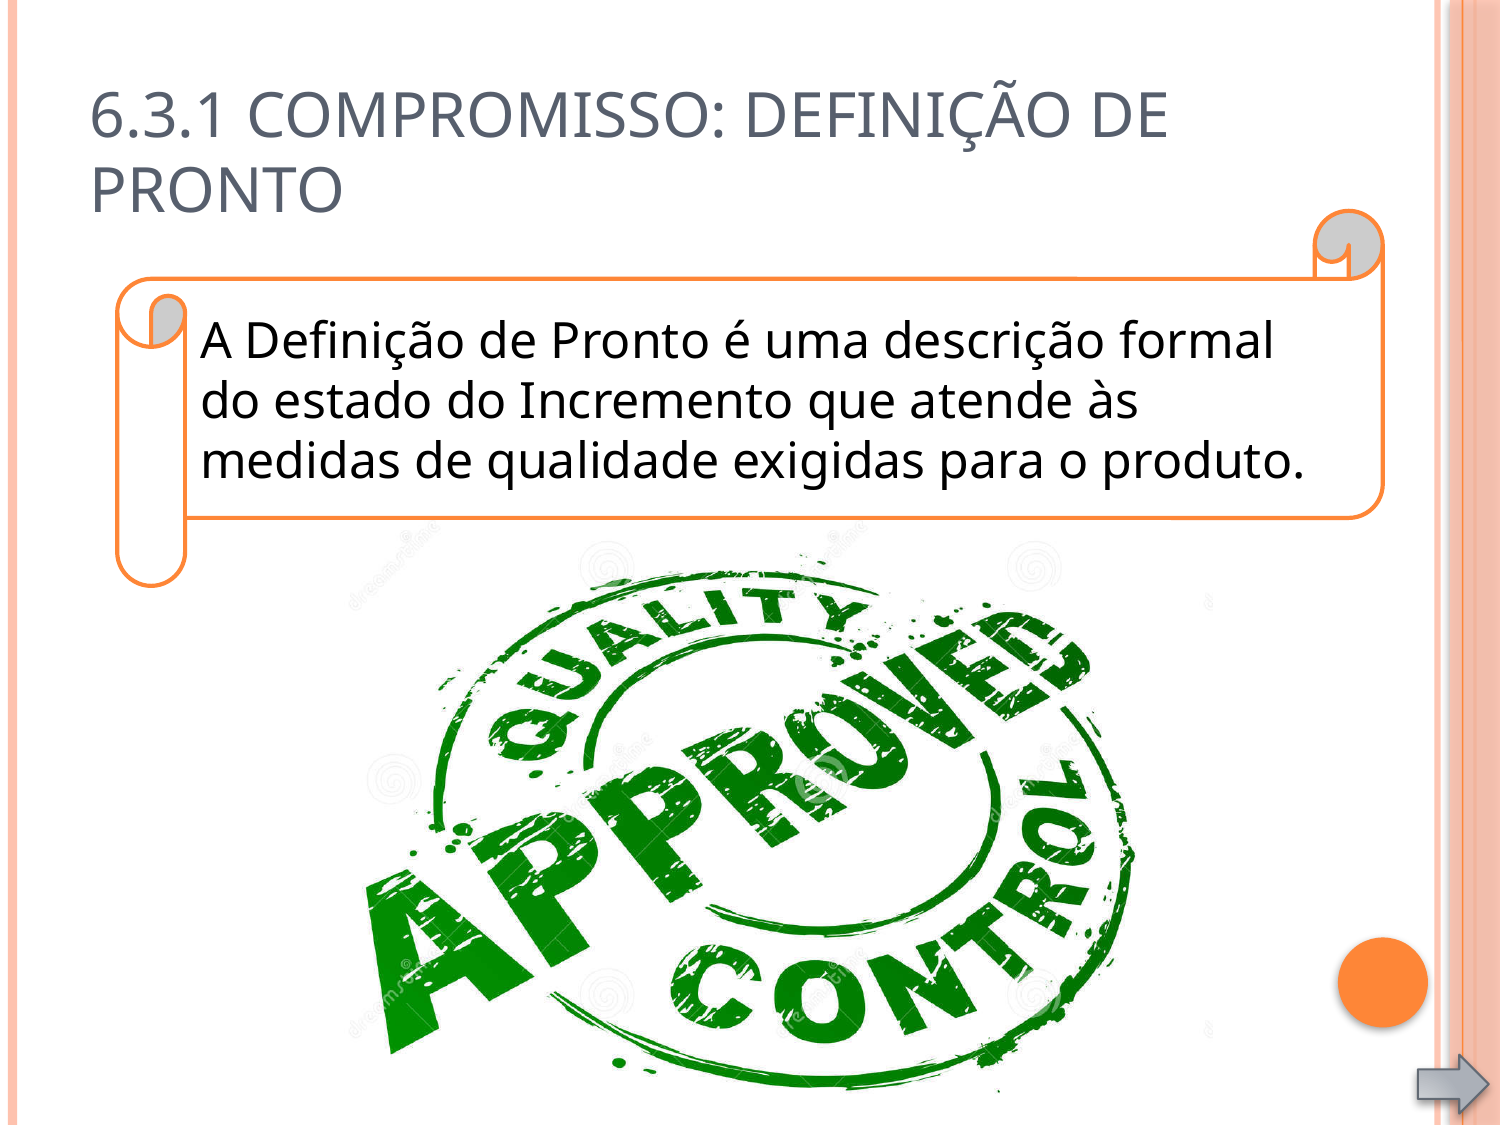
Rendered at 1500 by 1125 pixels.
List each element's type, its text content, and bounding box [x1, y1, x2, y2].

title 6.3.1 Compromisso: Definição de Pronto [75, 45, 1300, 233]
text_box [1416, 1053, 1490, 1115]
picture [286, 503, 1214, 1125]
text_box A Definição de Pronto é uma descrição formal do estado do Incremento que atende às medidas de qualidade exigidas para o produto. [115, 208, 1385, 588]
